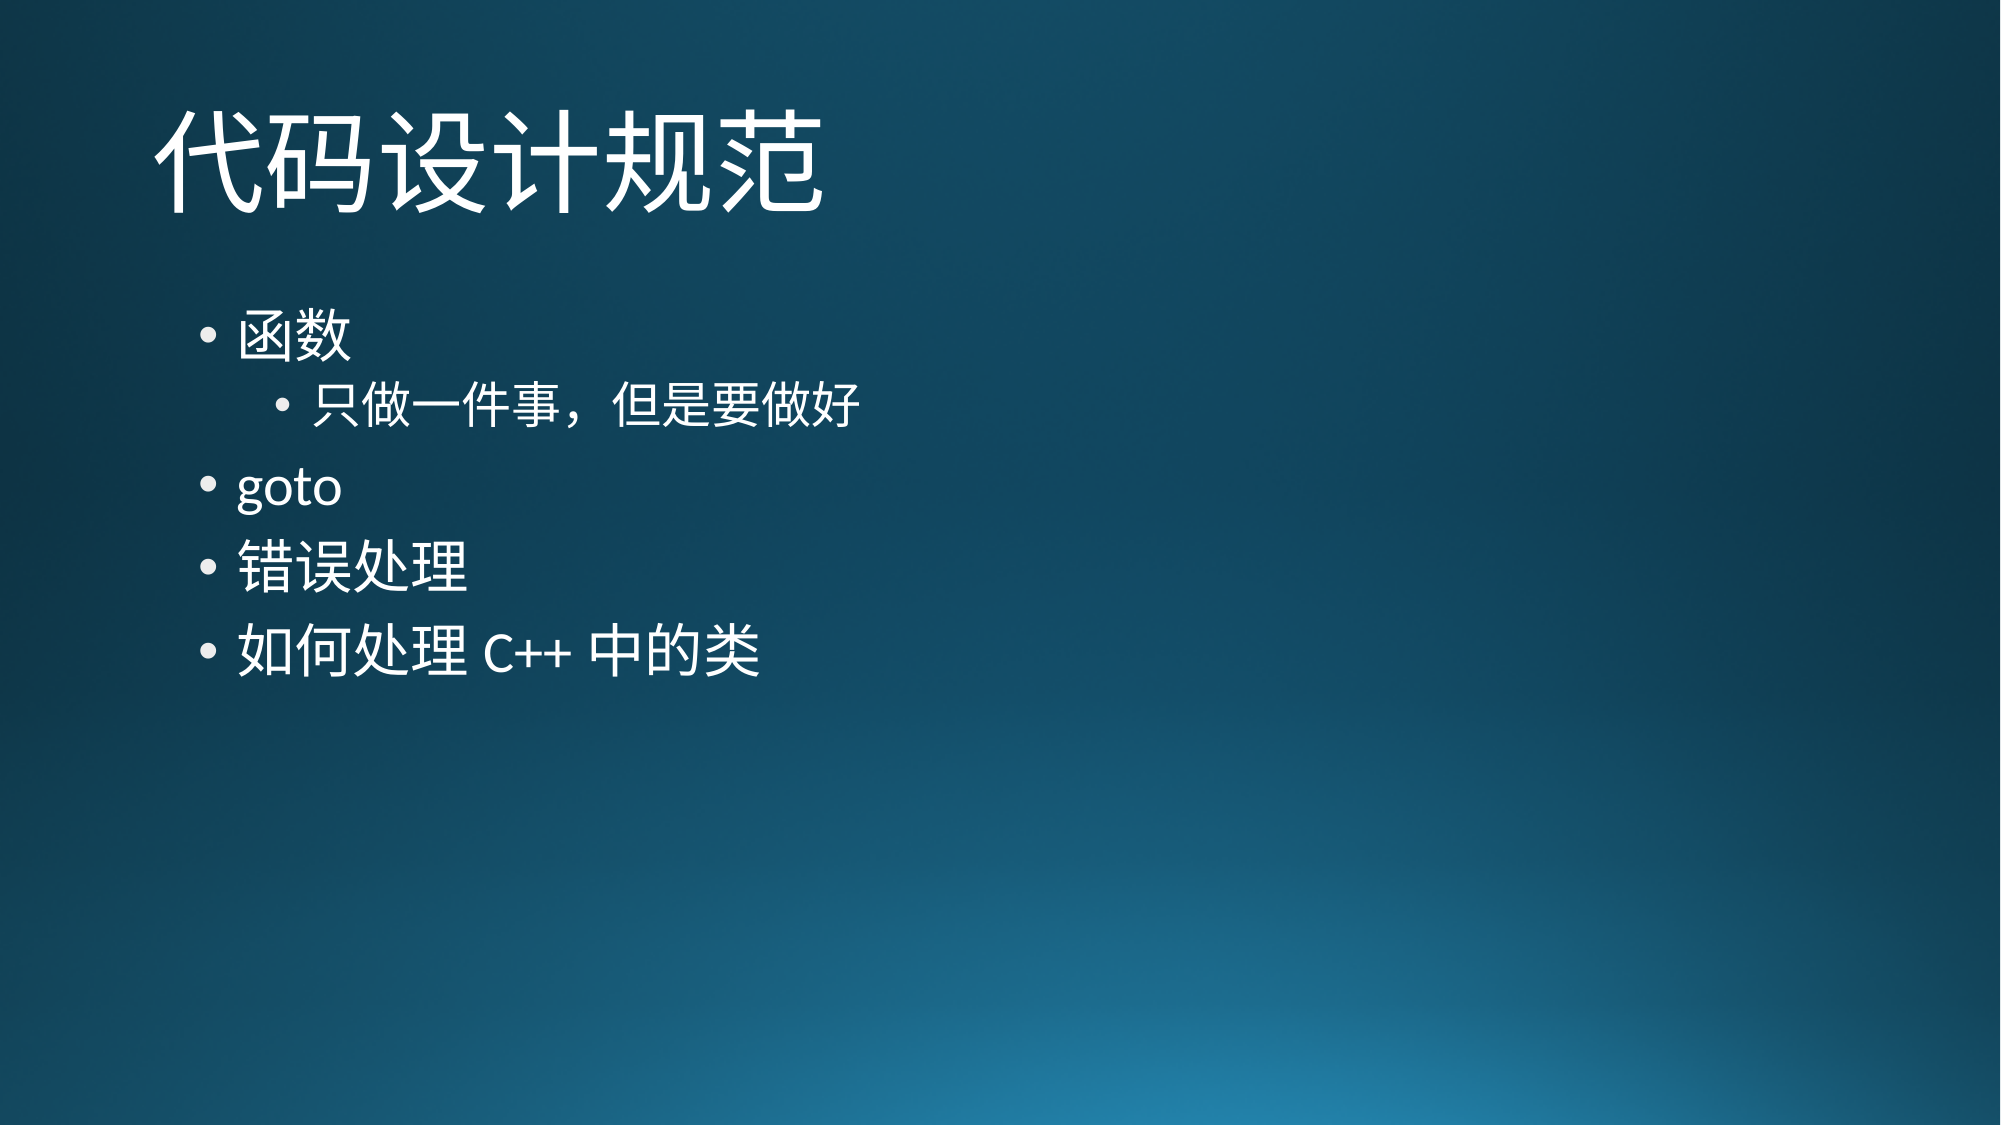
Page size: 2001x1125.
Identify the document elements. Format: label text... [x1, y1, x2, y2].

title 代码设计规范 [137, 59, 1863, 278]
list 函数 只做一件事，但是要做好 goto 错误处理 如何处理C++中的类 [183, 299, 1863, 1014]
picture [0, 0, 2001, 1125]
